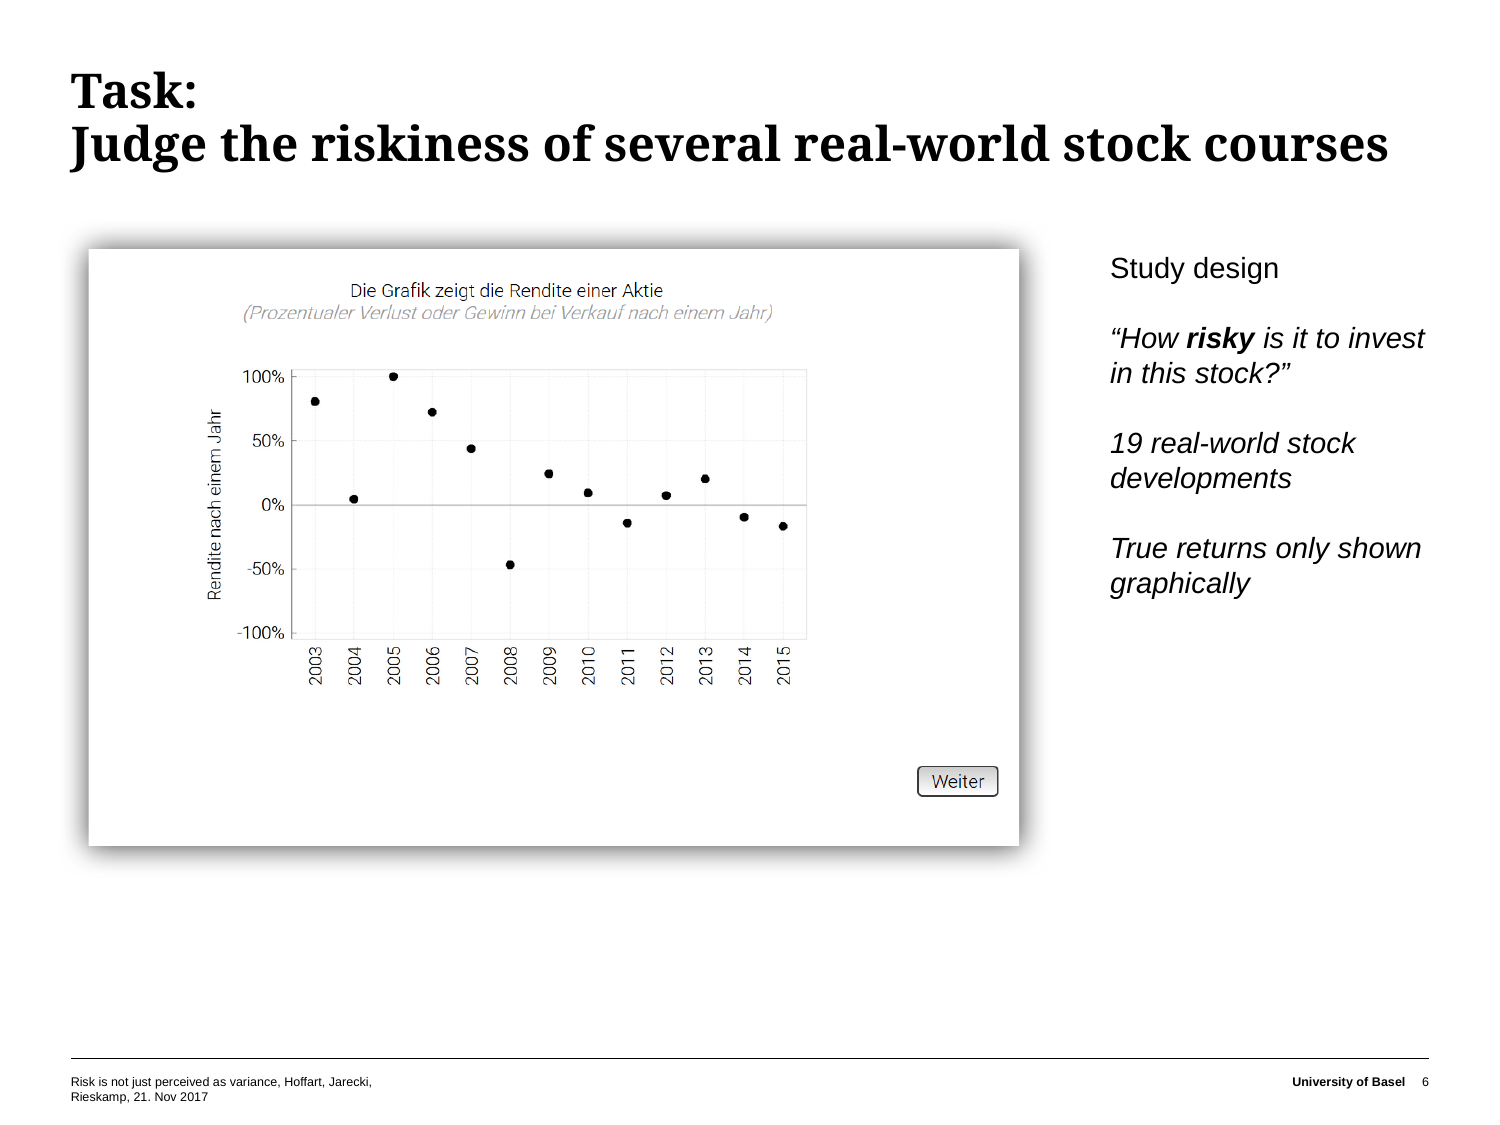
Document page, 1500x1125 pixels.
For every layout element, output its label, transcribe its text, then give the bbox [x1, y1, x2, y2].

list Study design “How risky is it to invest in this stock?” 19 real-world stock developments True returns only shown graphically [1110, 249, 1430, 1024]
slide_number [70, 1070, 425, 1100]
slide_number 6 [1405, 1070, 1430, 1100]
title Task: Judge the riskiness of several real-world stock courses [70, 66, 1430, 191]
footer University of Basel [1092, 1070, 1405, 1100]
picture [88, 249, 1020, 847]
